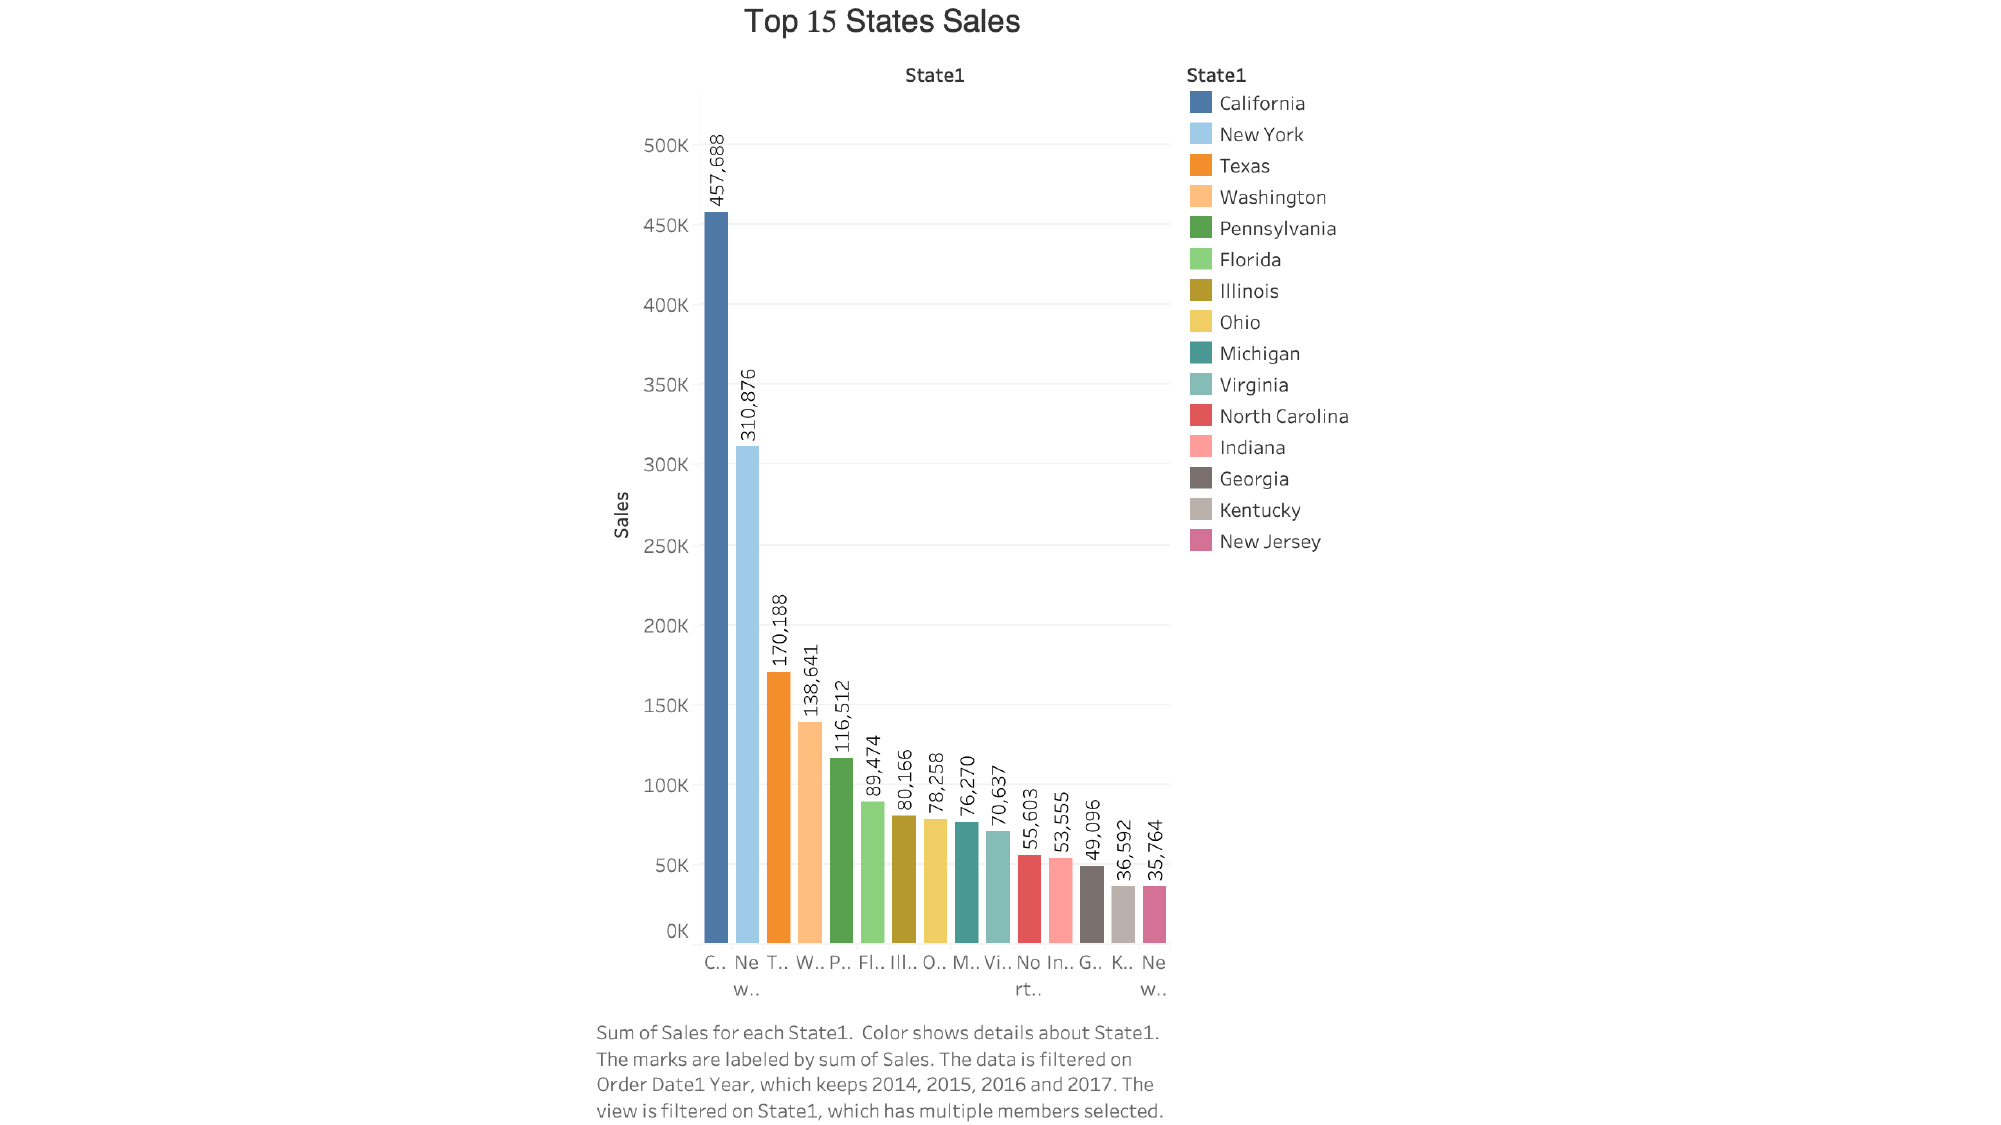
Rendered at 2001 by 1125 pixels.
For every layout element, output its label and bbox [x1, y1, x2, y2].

picture [596, 0, 1404, 1125]
